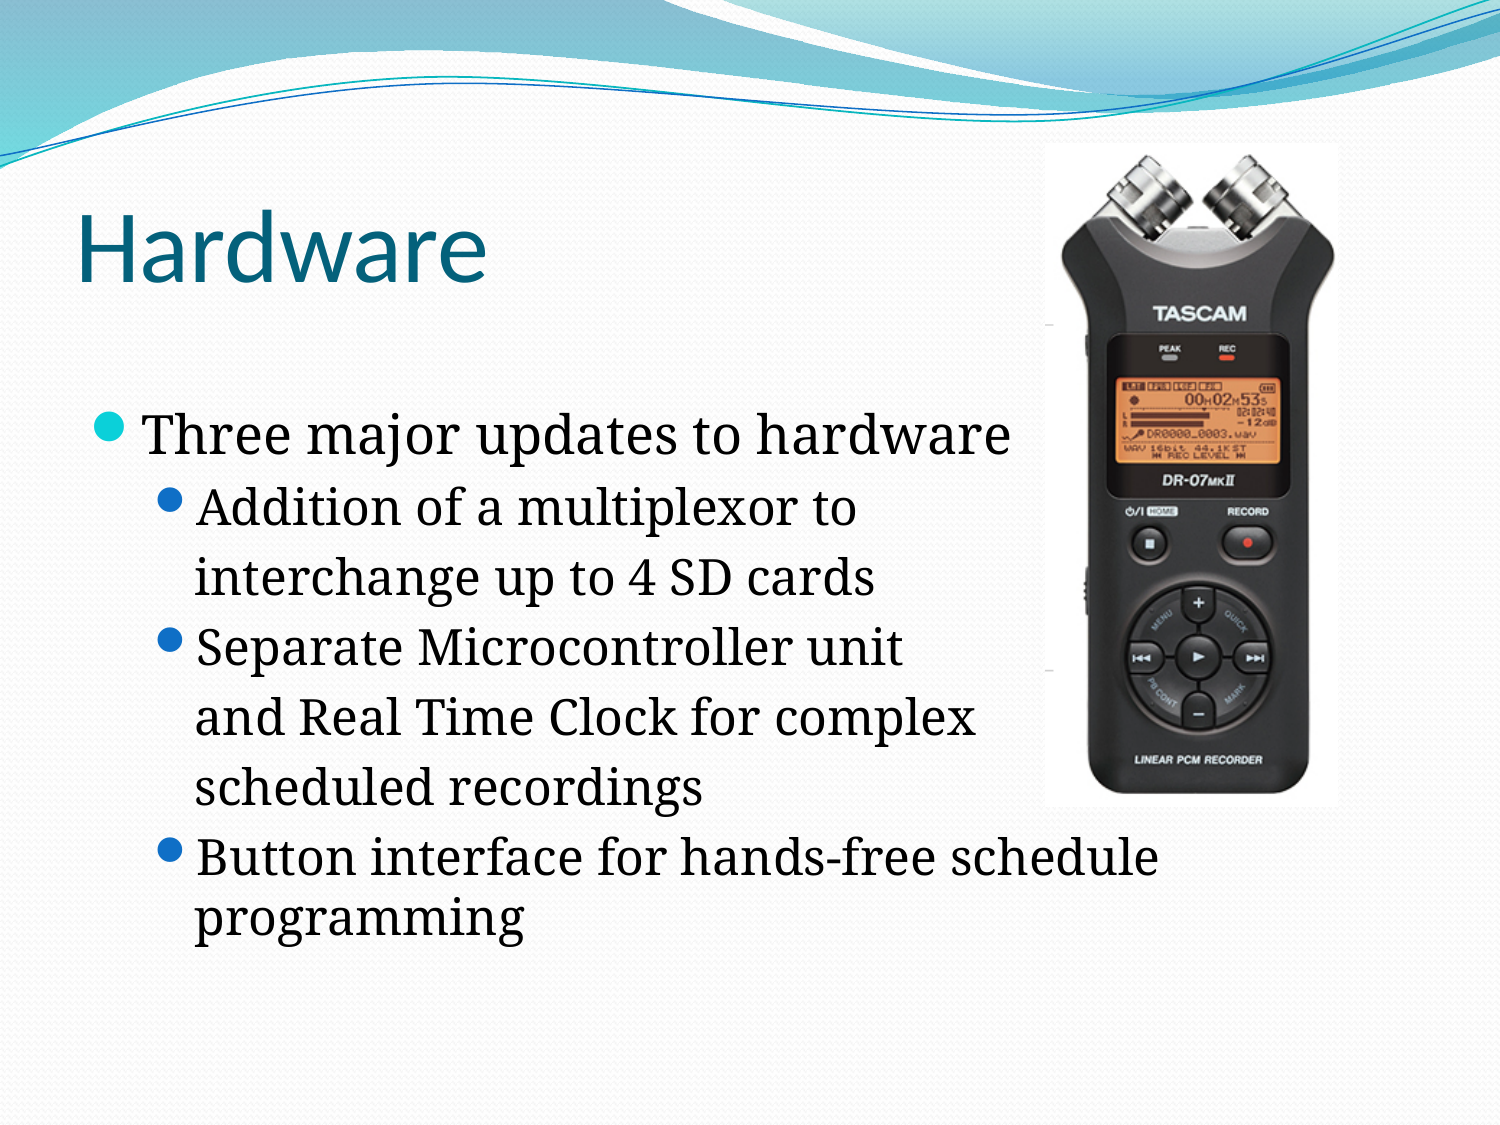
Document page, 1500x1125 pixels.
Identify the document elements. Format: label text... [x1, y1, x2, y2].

title Hardware [75, 115, 1425, 303]
list Three major updates to hardware Addition of a multiplexor to interchange up to 4 SD cards Separate Microcontroller unit and Real Time Clock for complex scheduled recordings Button interface for hands-free schedule programming [75, 317, 1425, 1038]
picture [1045, 143, 1338, 807]
